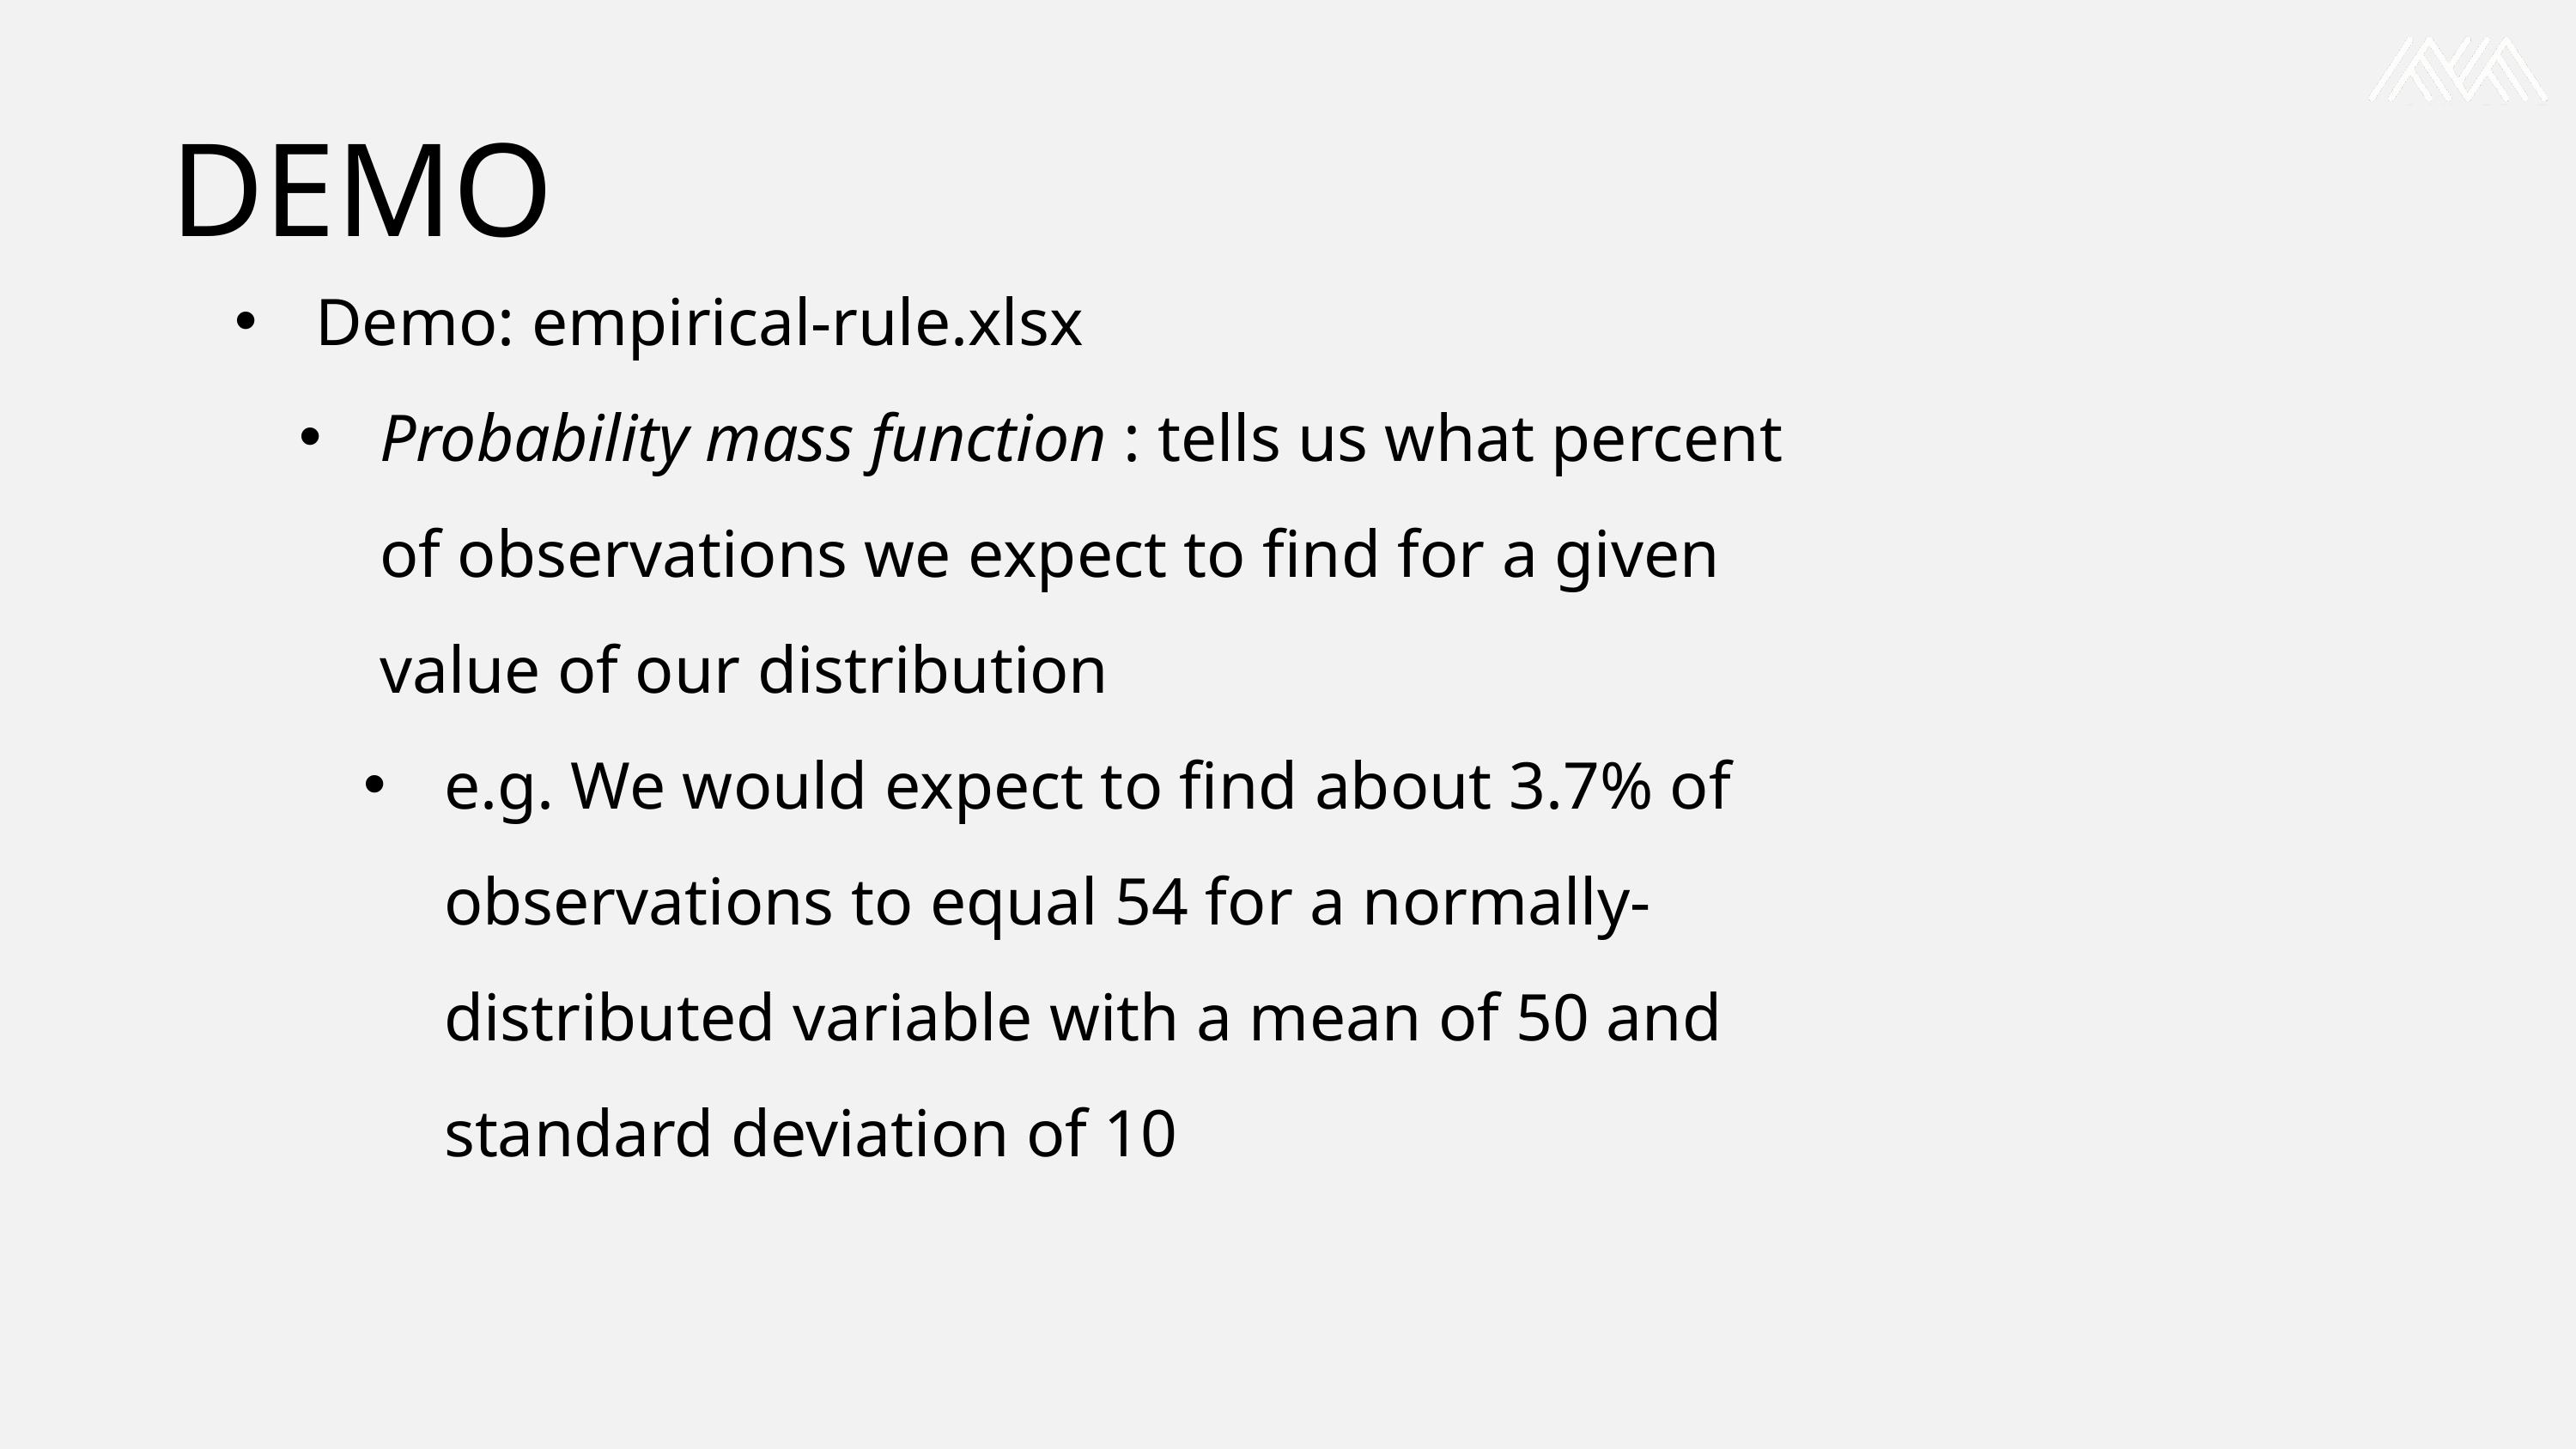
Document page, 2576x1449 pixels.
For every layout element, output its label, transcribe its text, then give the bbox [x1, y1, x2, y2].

picture [2318, 0, 2576, 194]
text_box Demo: empirical-rule.xlsx Probability mass function : tells us what percent of observations we expect to find for a given value of our distribution e.g. We would expect to find about 3.7% of observations to equal 54 for a normally-distributed variable with a mean of 50 and standard deviation of 10 [170, 242, 1846, 1170]
text_box DEMO [170, 82, 622, 242]
